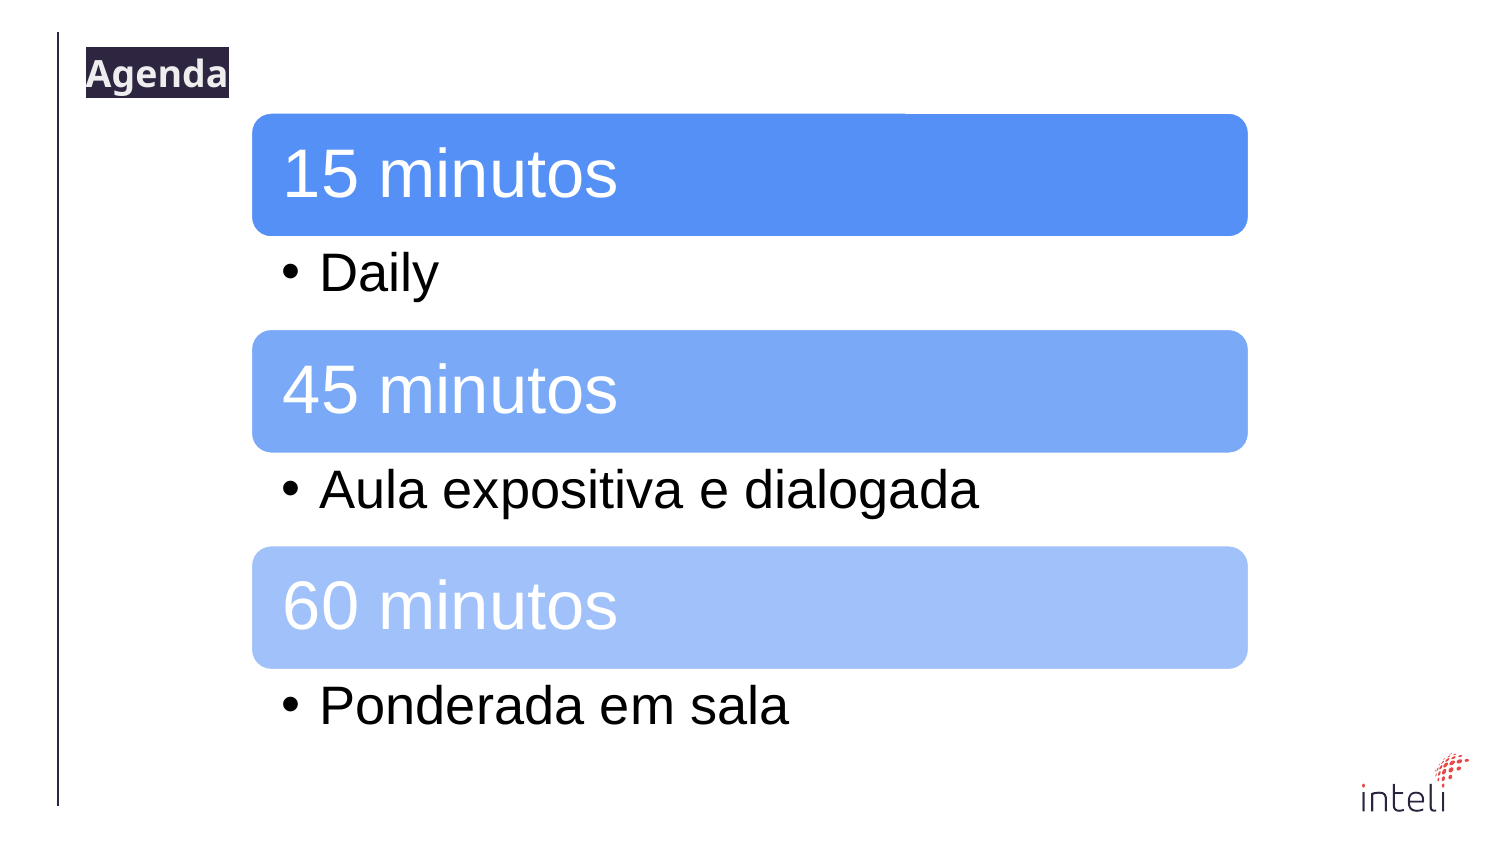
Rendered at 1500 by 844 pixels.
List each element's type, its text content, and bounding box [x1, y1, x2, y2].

picture [1361, 753, 1469, 813]
text_box Agenda [85, 42, 1079, 103]
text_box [249, 102, 1251, 770]
